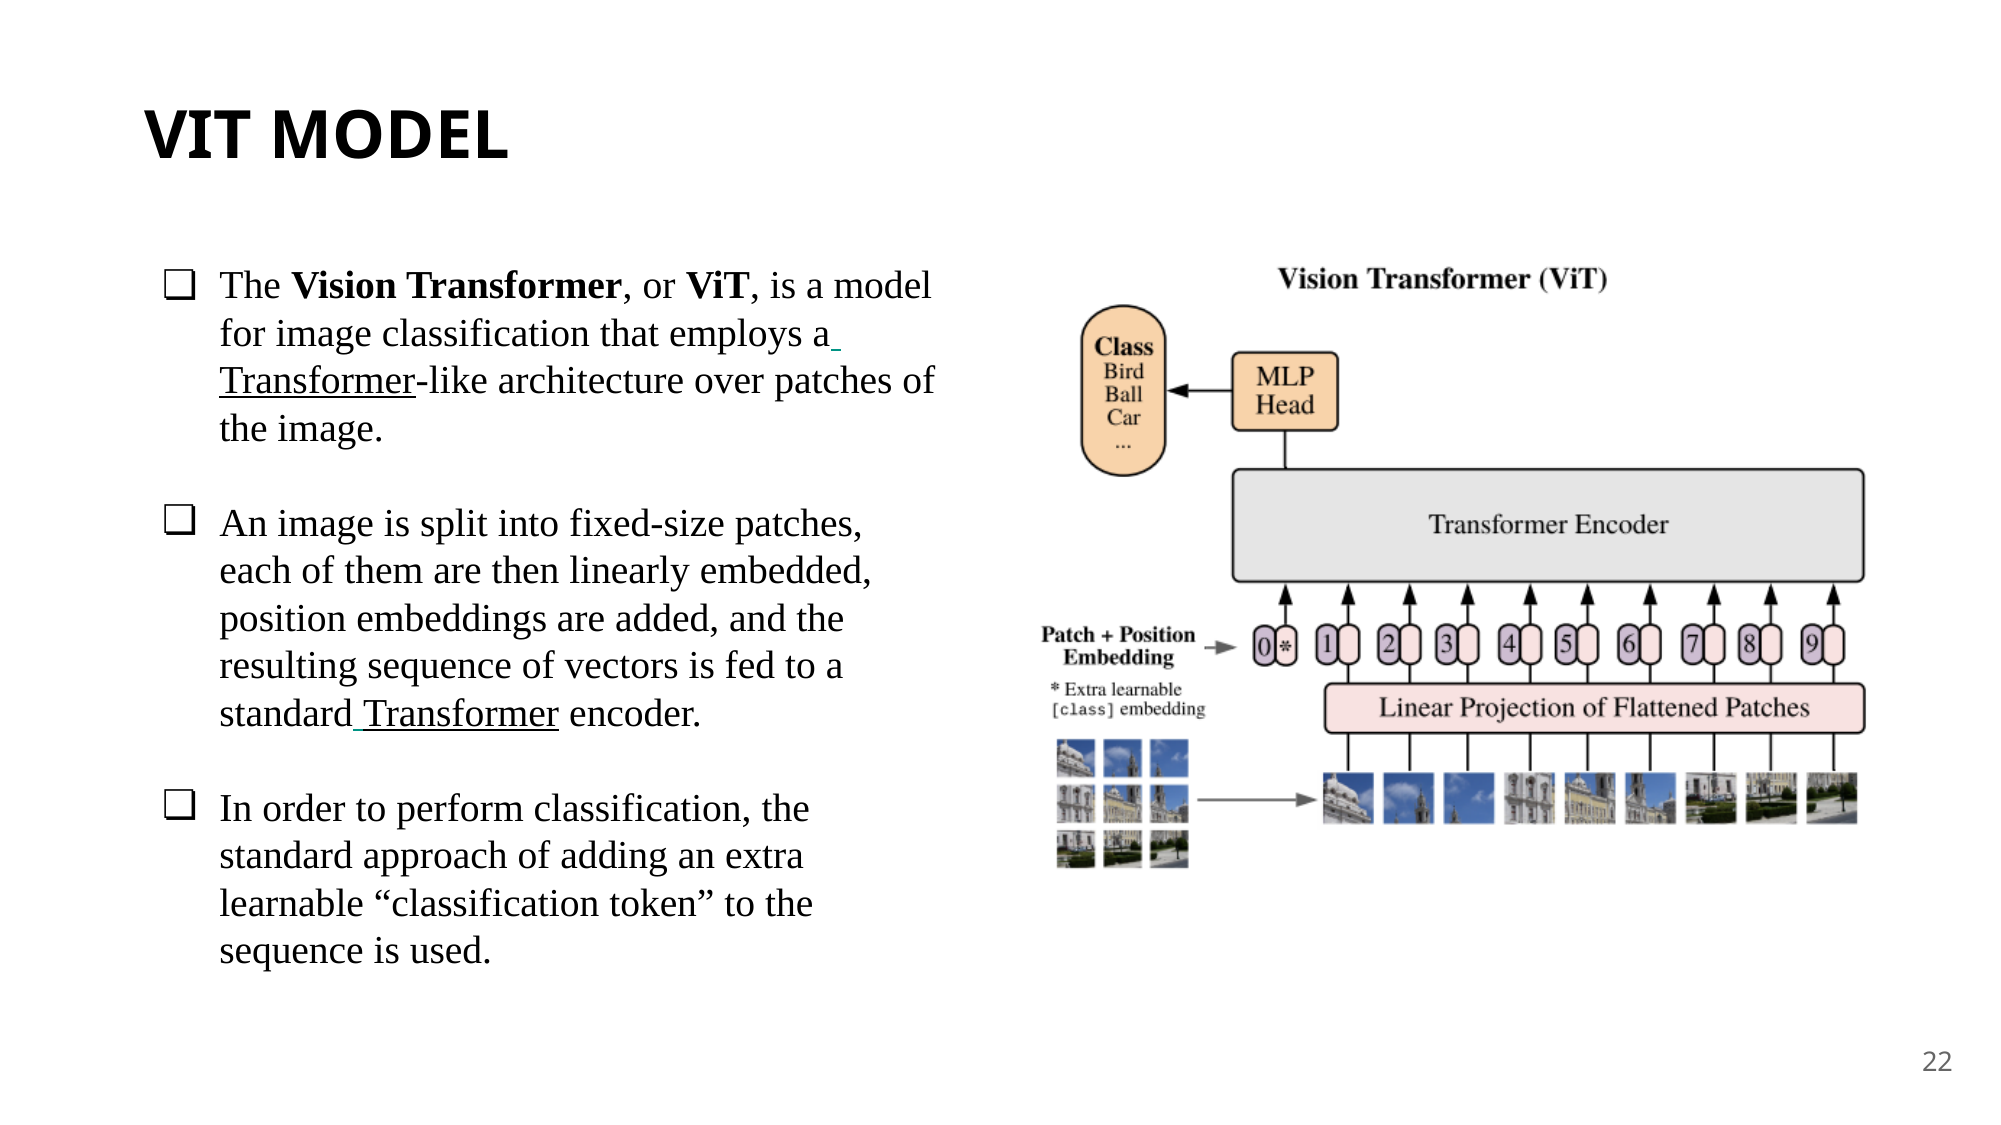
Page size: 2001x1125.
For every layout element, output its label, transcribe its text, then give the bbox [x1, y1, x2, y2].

slide_number ‹#› [1853, 1019, 1974, 1106]
text_box VIT MODEL [129, 76, 1139, 187]
text_box [150, 219, 974, 316]
picture [979, 209, 1908, 916]
text_box The Vision Transformer, or ViT, is a model for image classification that employs a Transformer-like architecture over patches of the image. An image is split into fixed-size patches, each of them are then linearly embedded, position embeddings are added, and the resulting sequence of vectors is fed to a standard Transformer encoder. In order to perform classification, the standard approach of adding an extra learnable “classification token” to the sequence is used. [129, 244, 959, 987]
